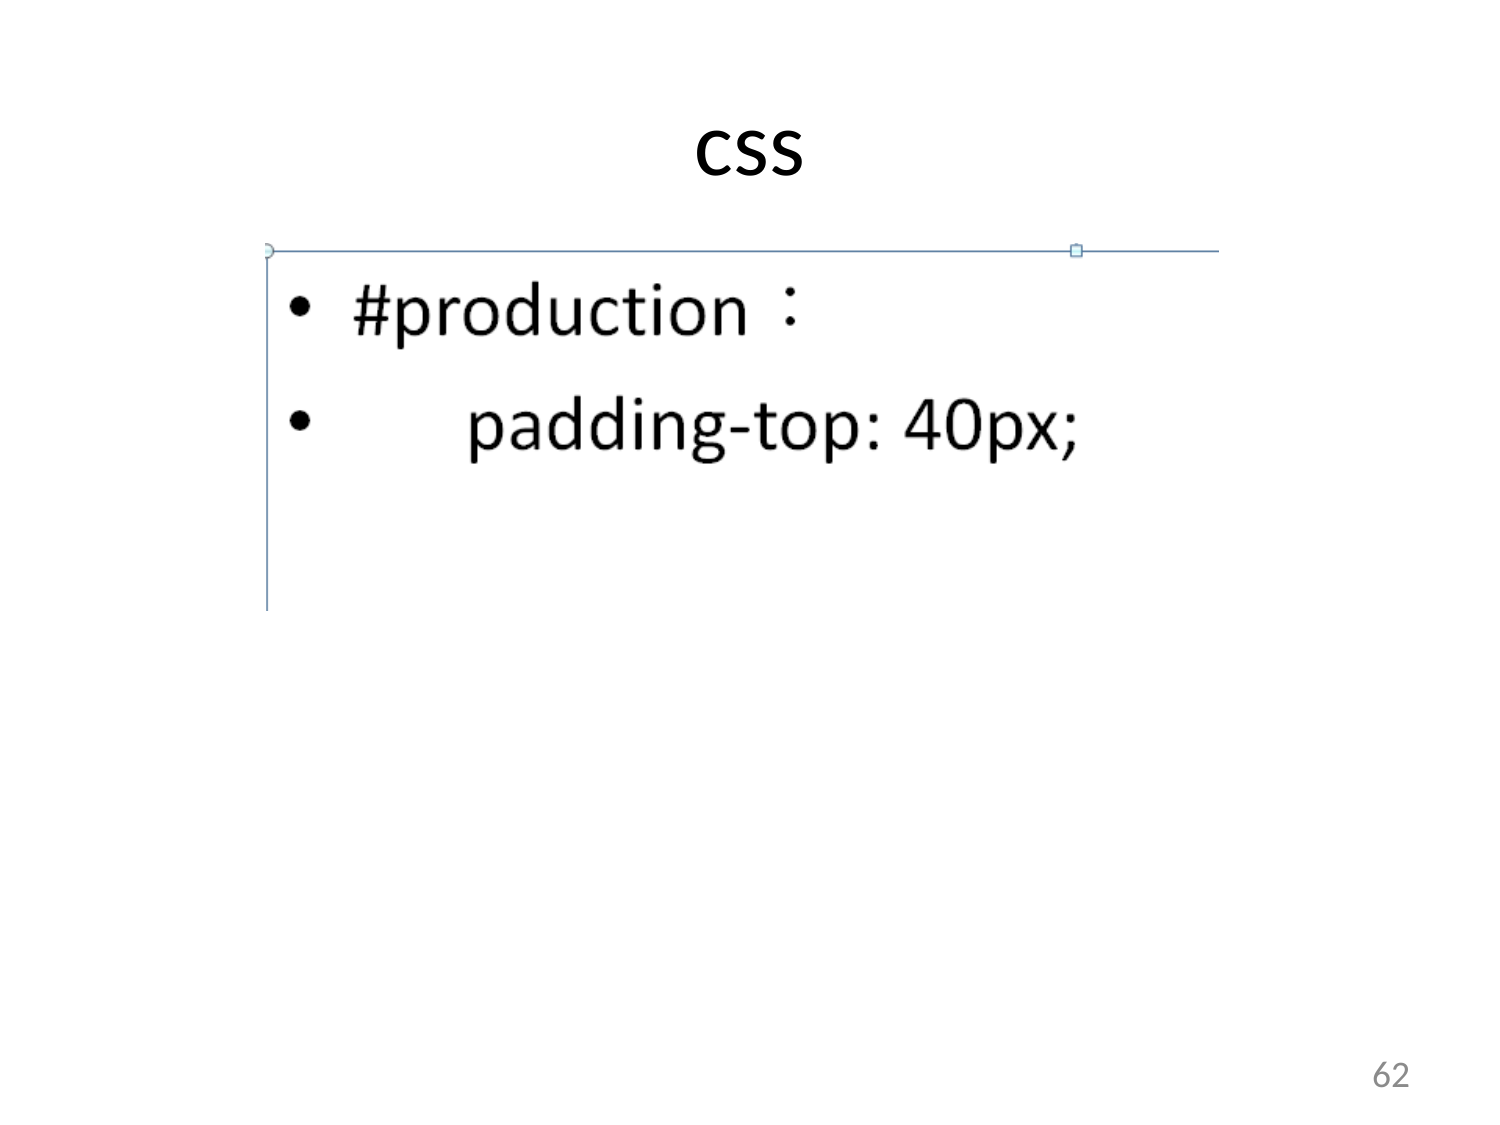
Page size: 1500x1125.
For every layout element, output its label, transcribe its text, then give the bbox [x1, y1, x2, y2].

title css [75, 45, 1425, 233]
slide_number 62 [1074, 1042, 1425, 1103]
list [265, 243, 1219, 611]
